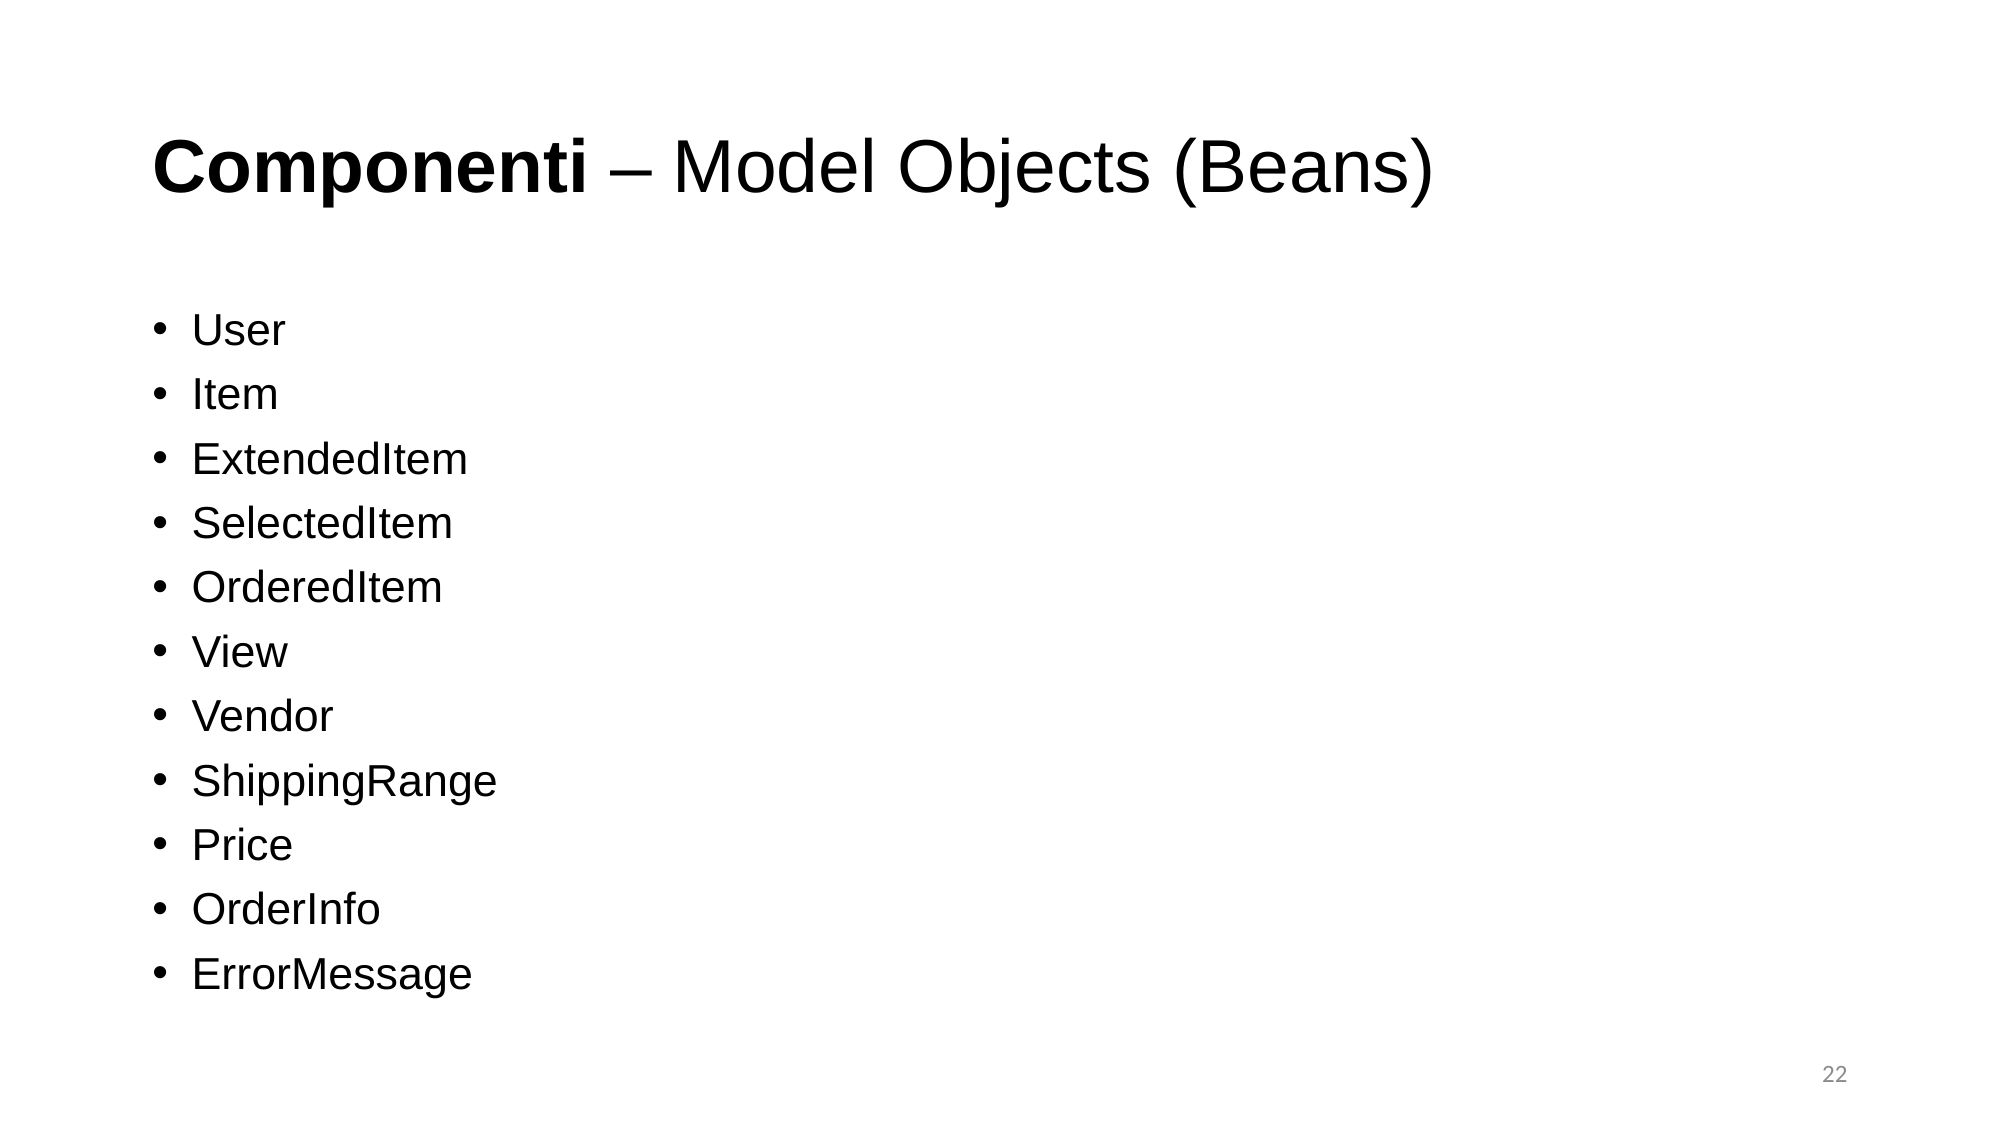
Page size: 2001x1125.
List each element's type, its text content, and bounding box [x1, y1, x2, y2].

text_box 22 [1412, 1042, 1863, 1103]
text_box Componenti – Model Objects (Beans) [137, 59, 1863, 278]
text_box User Item ExtendedItem SelectedItem OrderedItem View Vendor ShippingRange Price OrderInfo ErrorMessage [137, 299, 1863, 1014]
